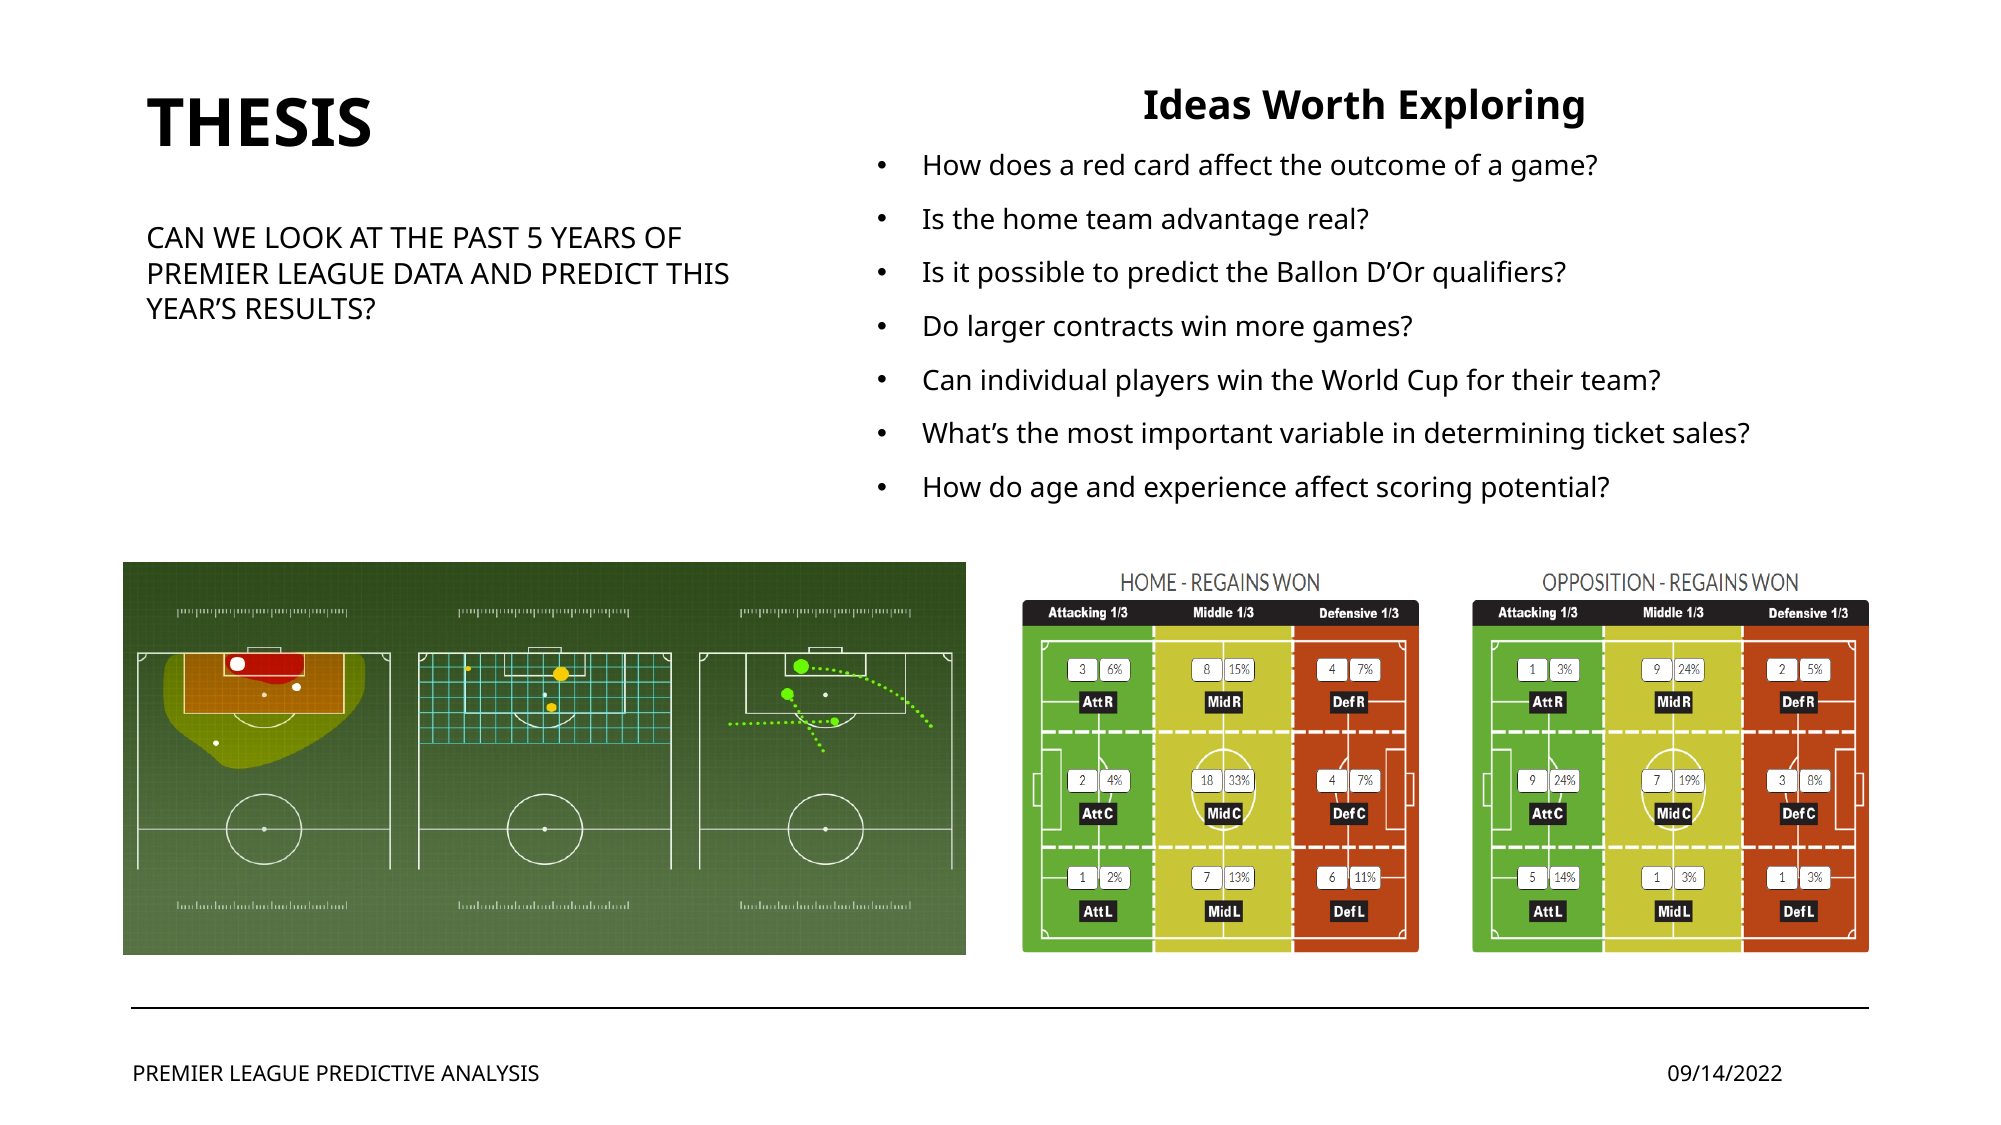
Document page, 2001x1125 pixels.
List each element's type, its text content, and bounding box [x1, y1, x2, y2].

footer PREMIER LEAGUE PREDICTIVE ANALYSIS [117, 1042, 862, 1103]
list Ideas Worth Exploring How does a red card affect the outcome of a game? Is the home team advantage real? Is it possible to predict the Ballon D’Or qualifiers? Do larger contracts win more games? Can individual players win the World Cup for their team? What’s the most important variable in determining ticket sales? How do age and experience affect scoring potential? [862, 72, 1869, 514]
picture [123, 562, 966, 955]
title THESIS CAN WE LOOK AT THE PAST 5 YEARS OF PREMIER LEAGUE DATA AND PREDICT THIS YEAR’S RESULTS? [131, 72, 813, 464]
picture [1018, 562, 1869, 955]
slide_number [1372, 1042, 1799, 1103]
